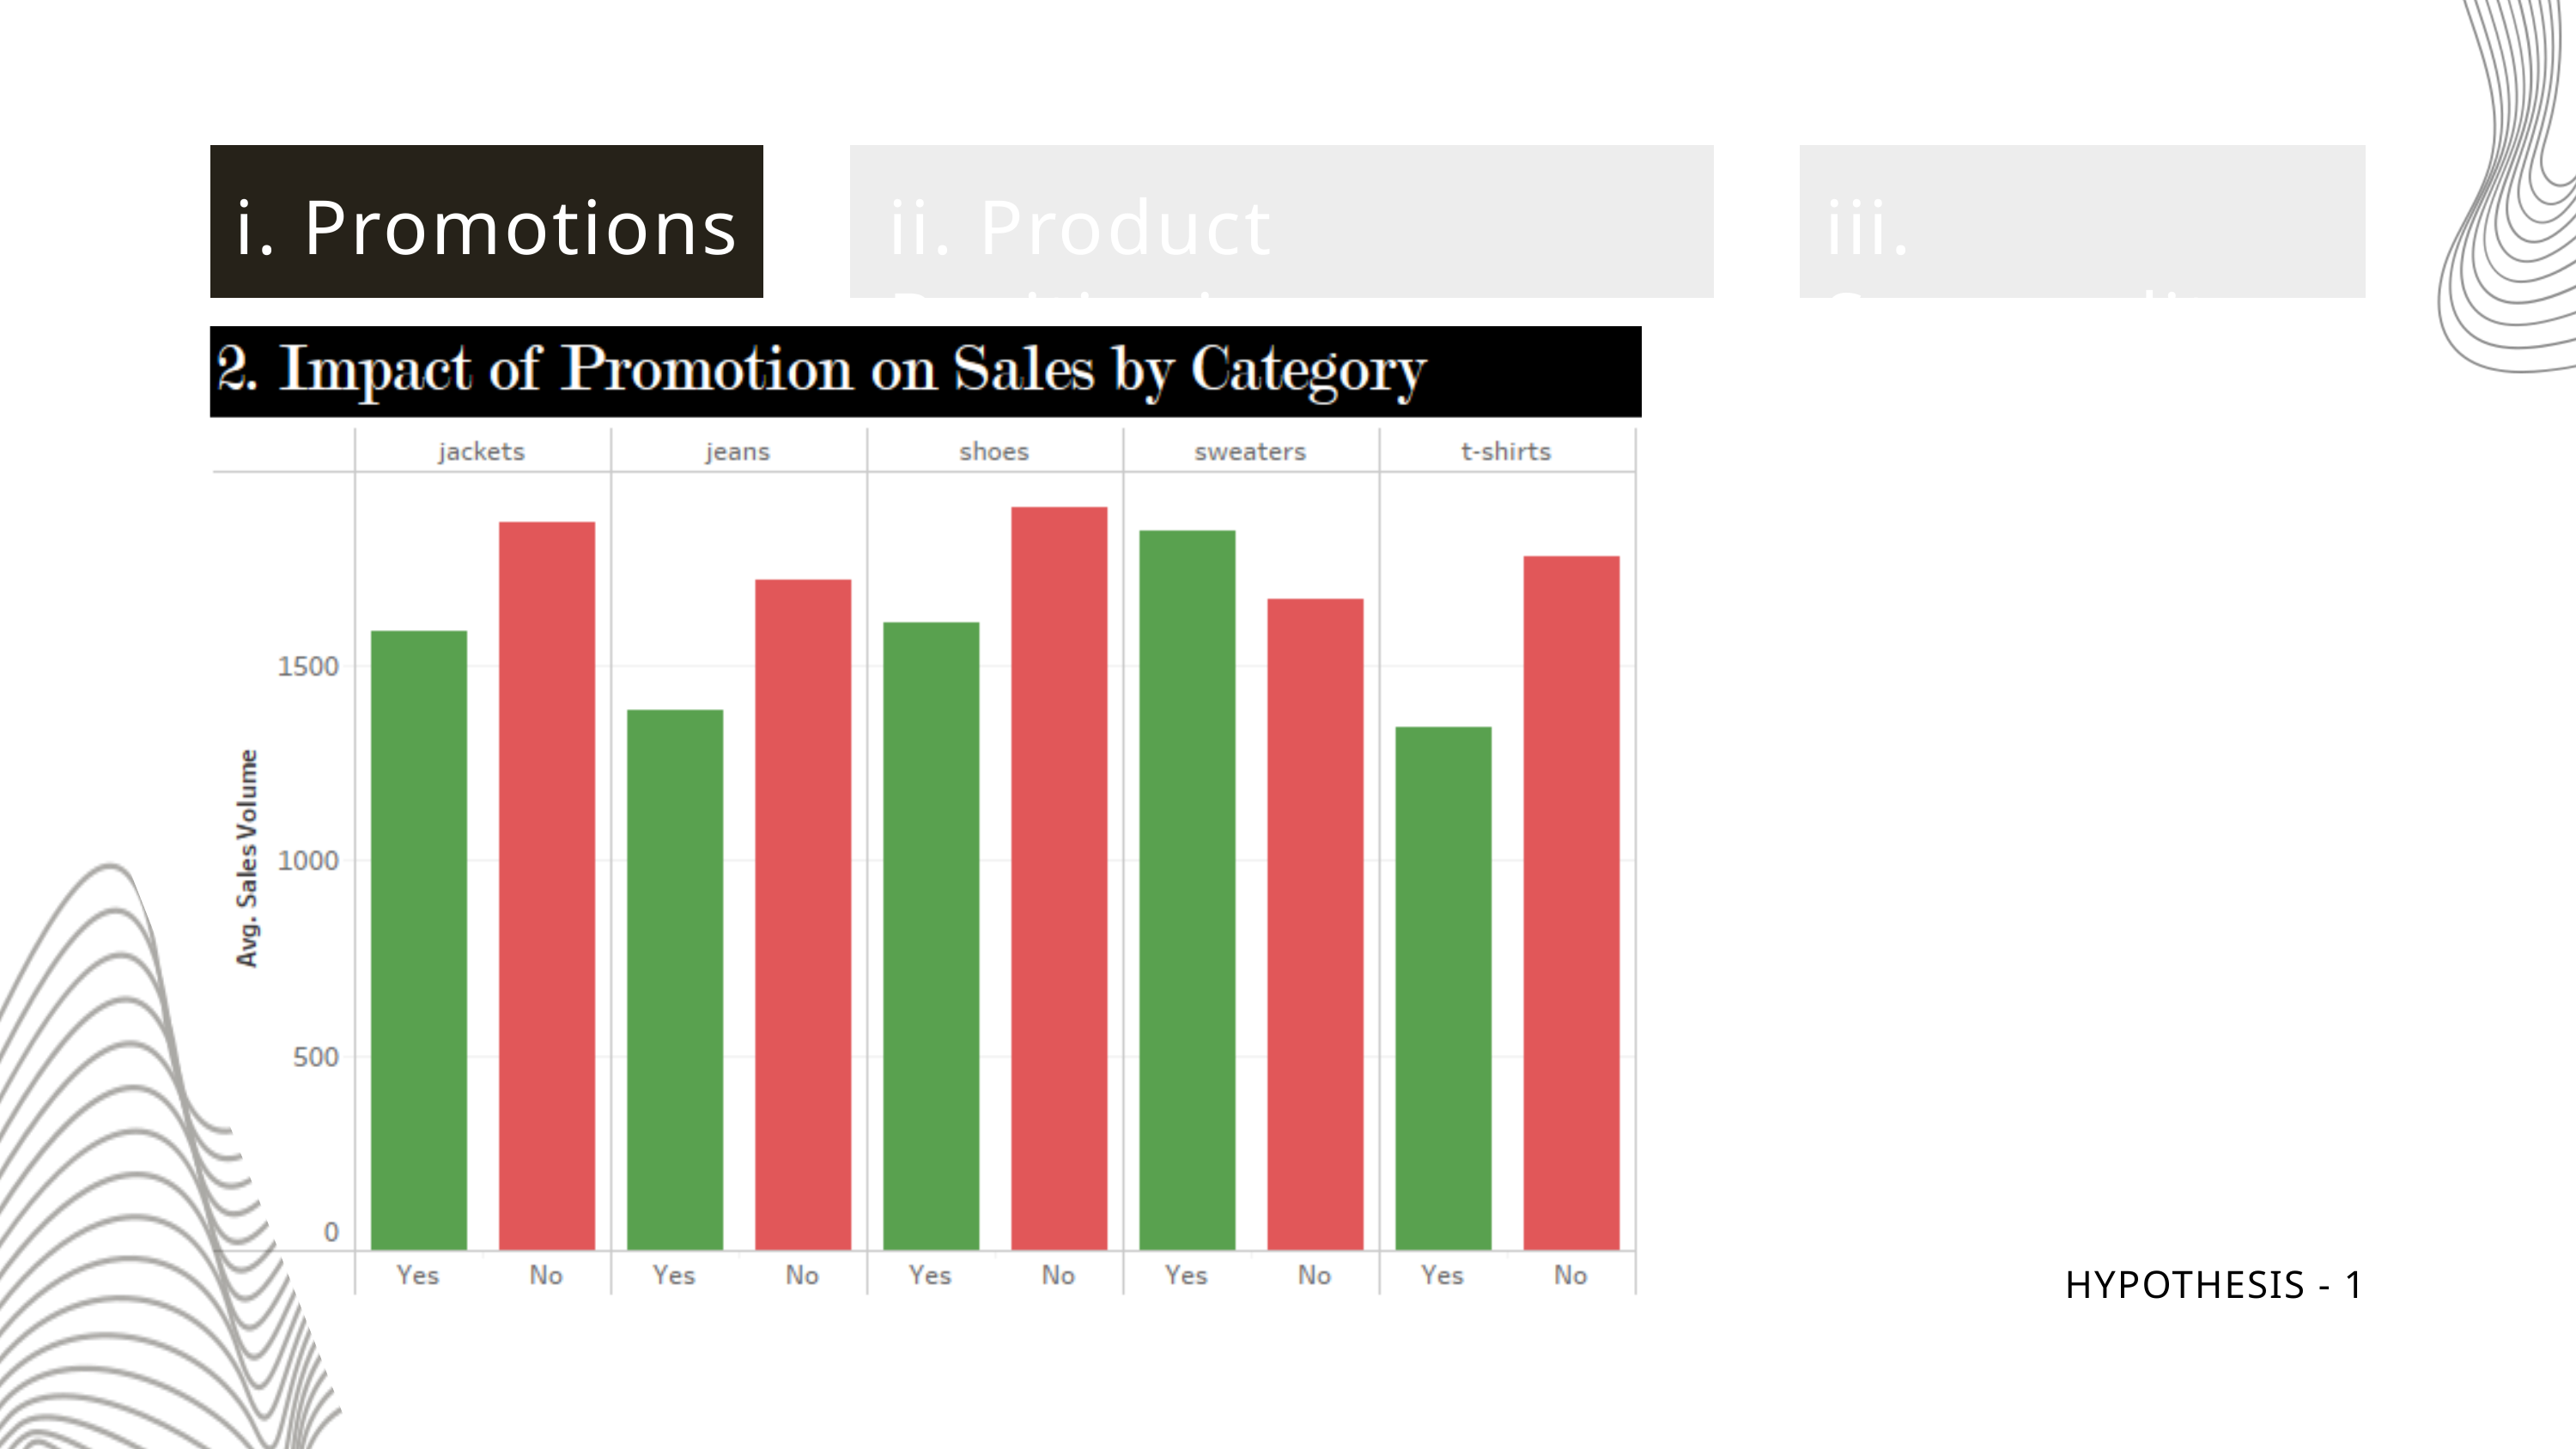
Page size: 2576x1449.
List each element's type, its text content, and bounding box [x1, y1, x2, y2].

text_box [2431, 0, 2576, 373]
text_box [849, 144, 1715, 299]
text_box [210, 144, 764, 299]
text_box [1799, 144, 2366, 299]
text_box [210, 326, 1642, 1304]
text_box [0, 852, 357, 1449]
text_box HYPOTHESIS - 1 [1685, 1253, 2366, 1307]
